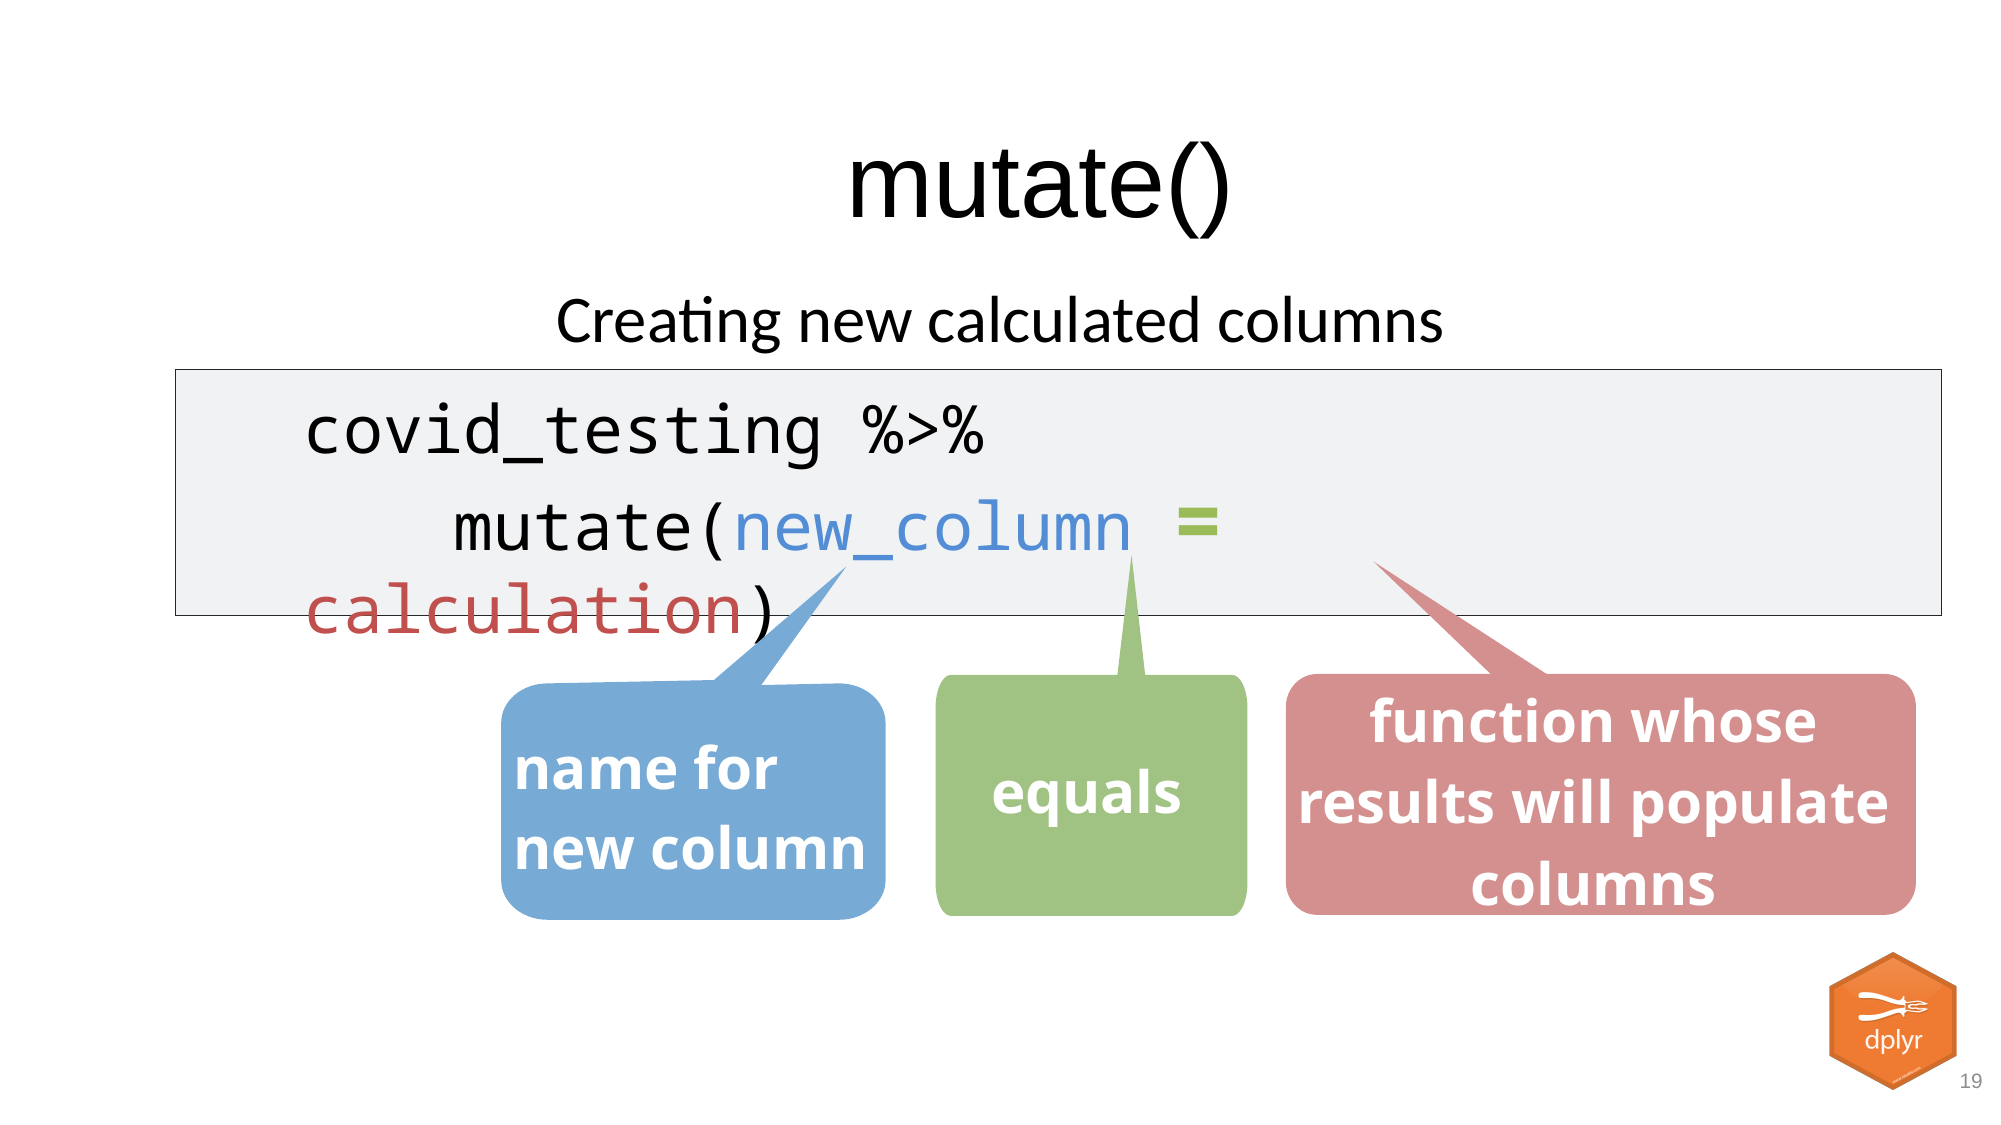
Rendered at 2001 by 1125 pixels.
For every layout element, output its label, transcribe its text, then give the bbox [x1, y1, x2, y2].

text_box covid_testing %>% mutate(new_column = calculation) [288, 379, 1671, 655]
text_box function whose results will populate columns [1285, 671, 1902, 860]
text_box [1373, 561, 1543, 671]
text_box [1829, 952, 1957, 1067]
slide_number 19 [1522, 1067, 1983, 1119]
text_box equals [888, 743, 1286, 932]
text_box [175, 369, 1942, 616]
text_box Creating new calculated columns [348, 274, 1652, 355]
text_box [1286, 679, 1916, 915]
text_box [935, 555, 1248, 743]
title mutate() [808, 112, 1273, 240]
text_box [501, 566, 886, 920]
text_box name for new column [512, 717, 885, 905]
